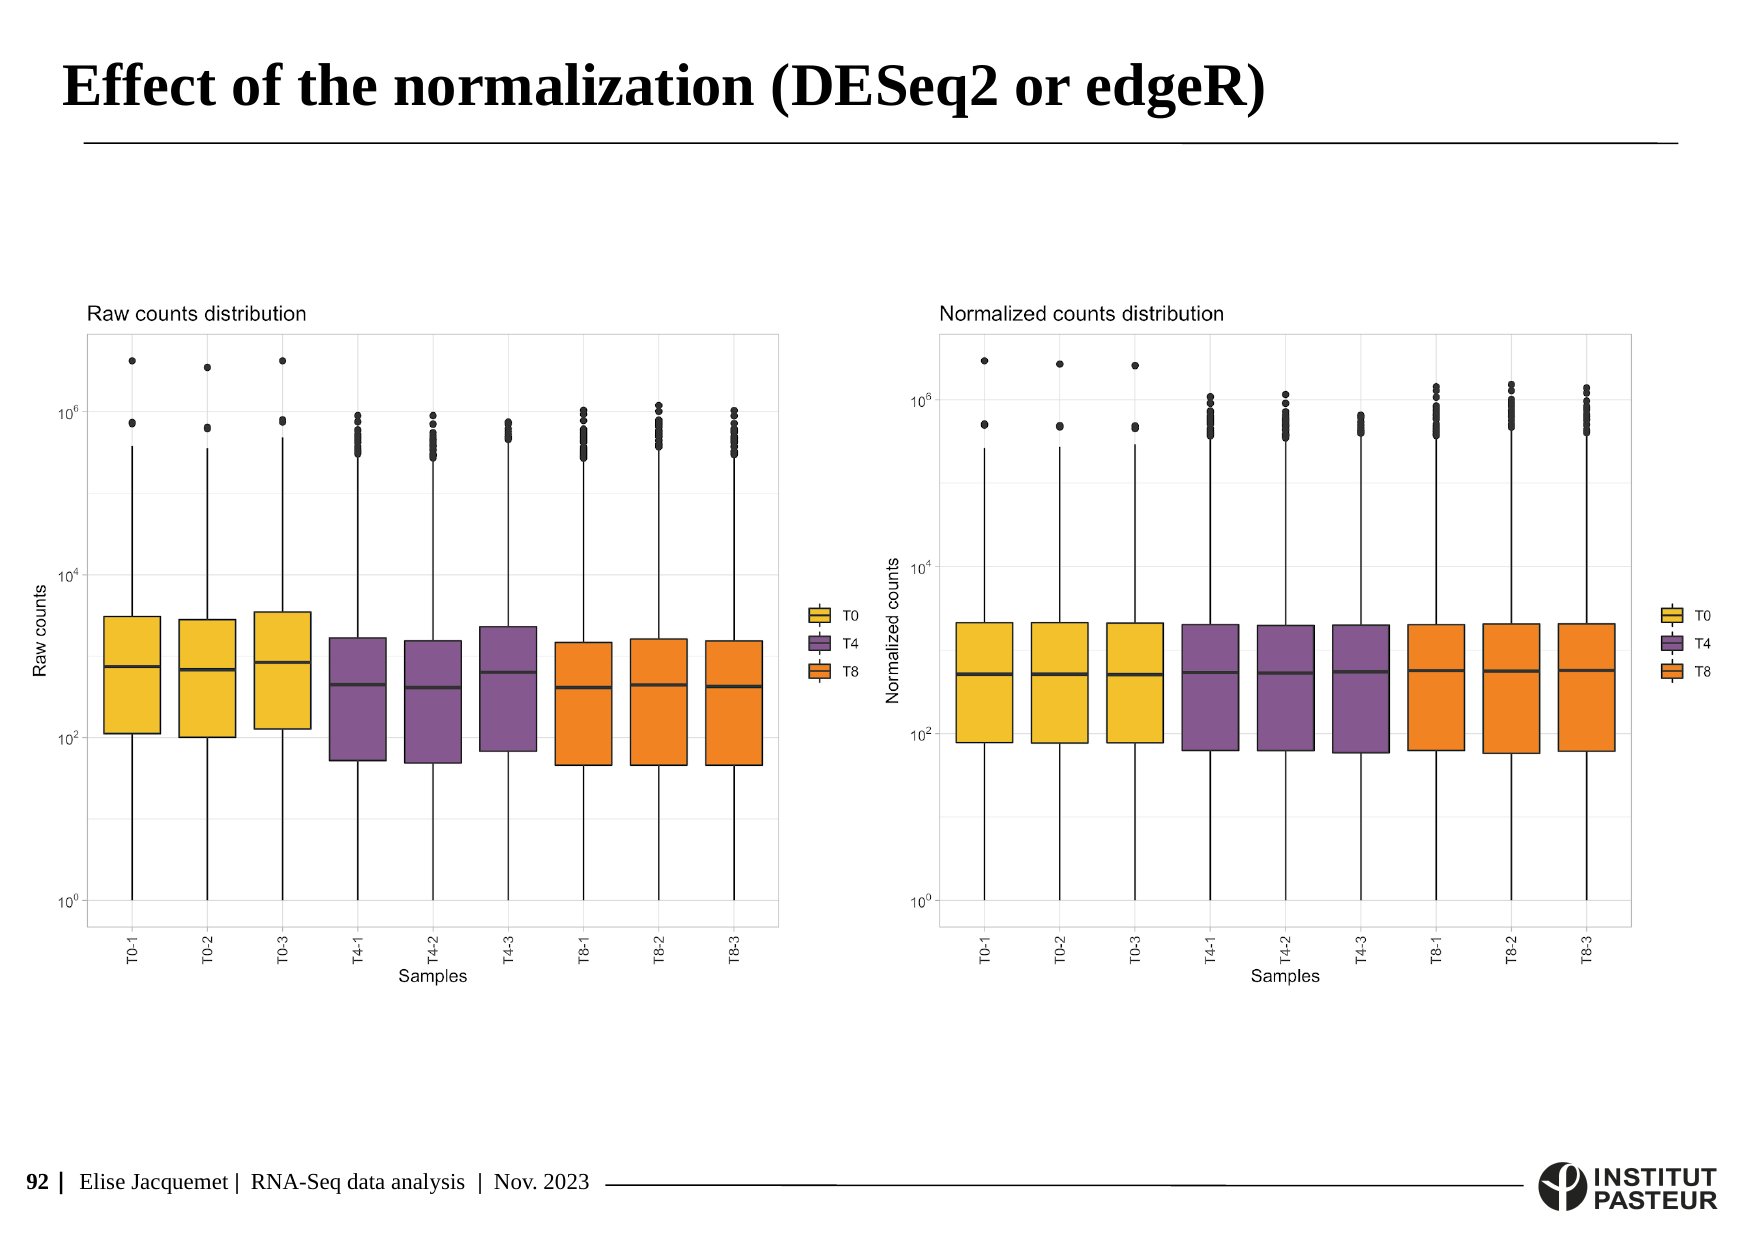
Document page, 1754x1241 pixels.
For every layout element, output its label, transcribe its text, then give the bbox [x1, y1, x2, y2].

picture [1534, 1155, 1722, 1218]
text_box Effect of the normalization (DESeq2 or edgeR) [62, 2, 1692, 160]
picture [24, 296, 1729, 995]
